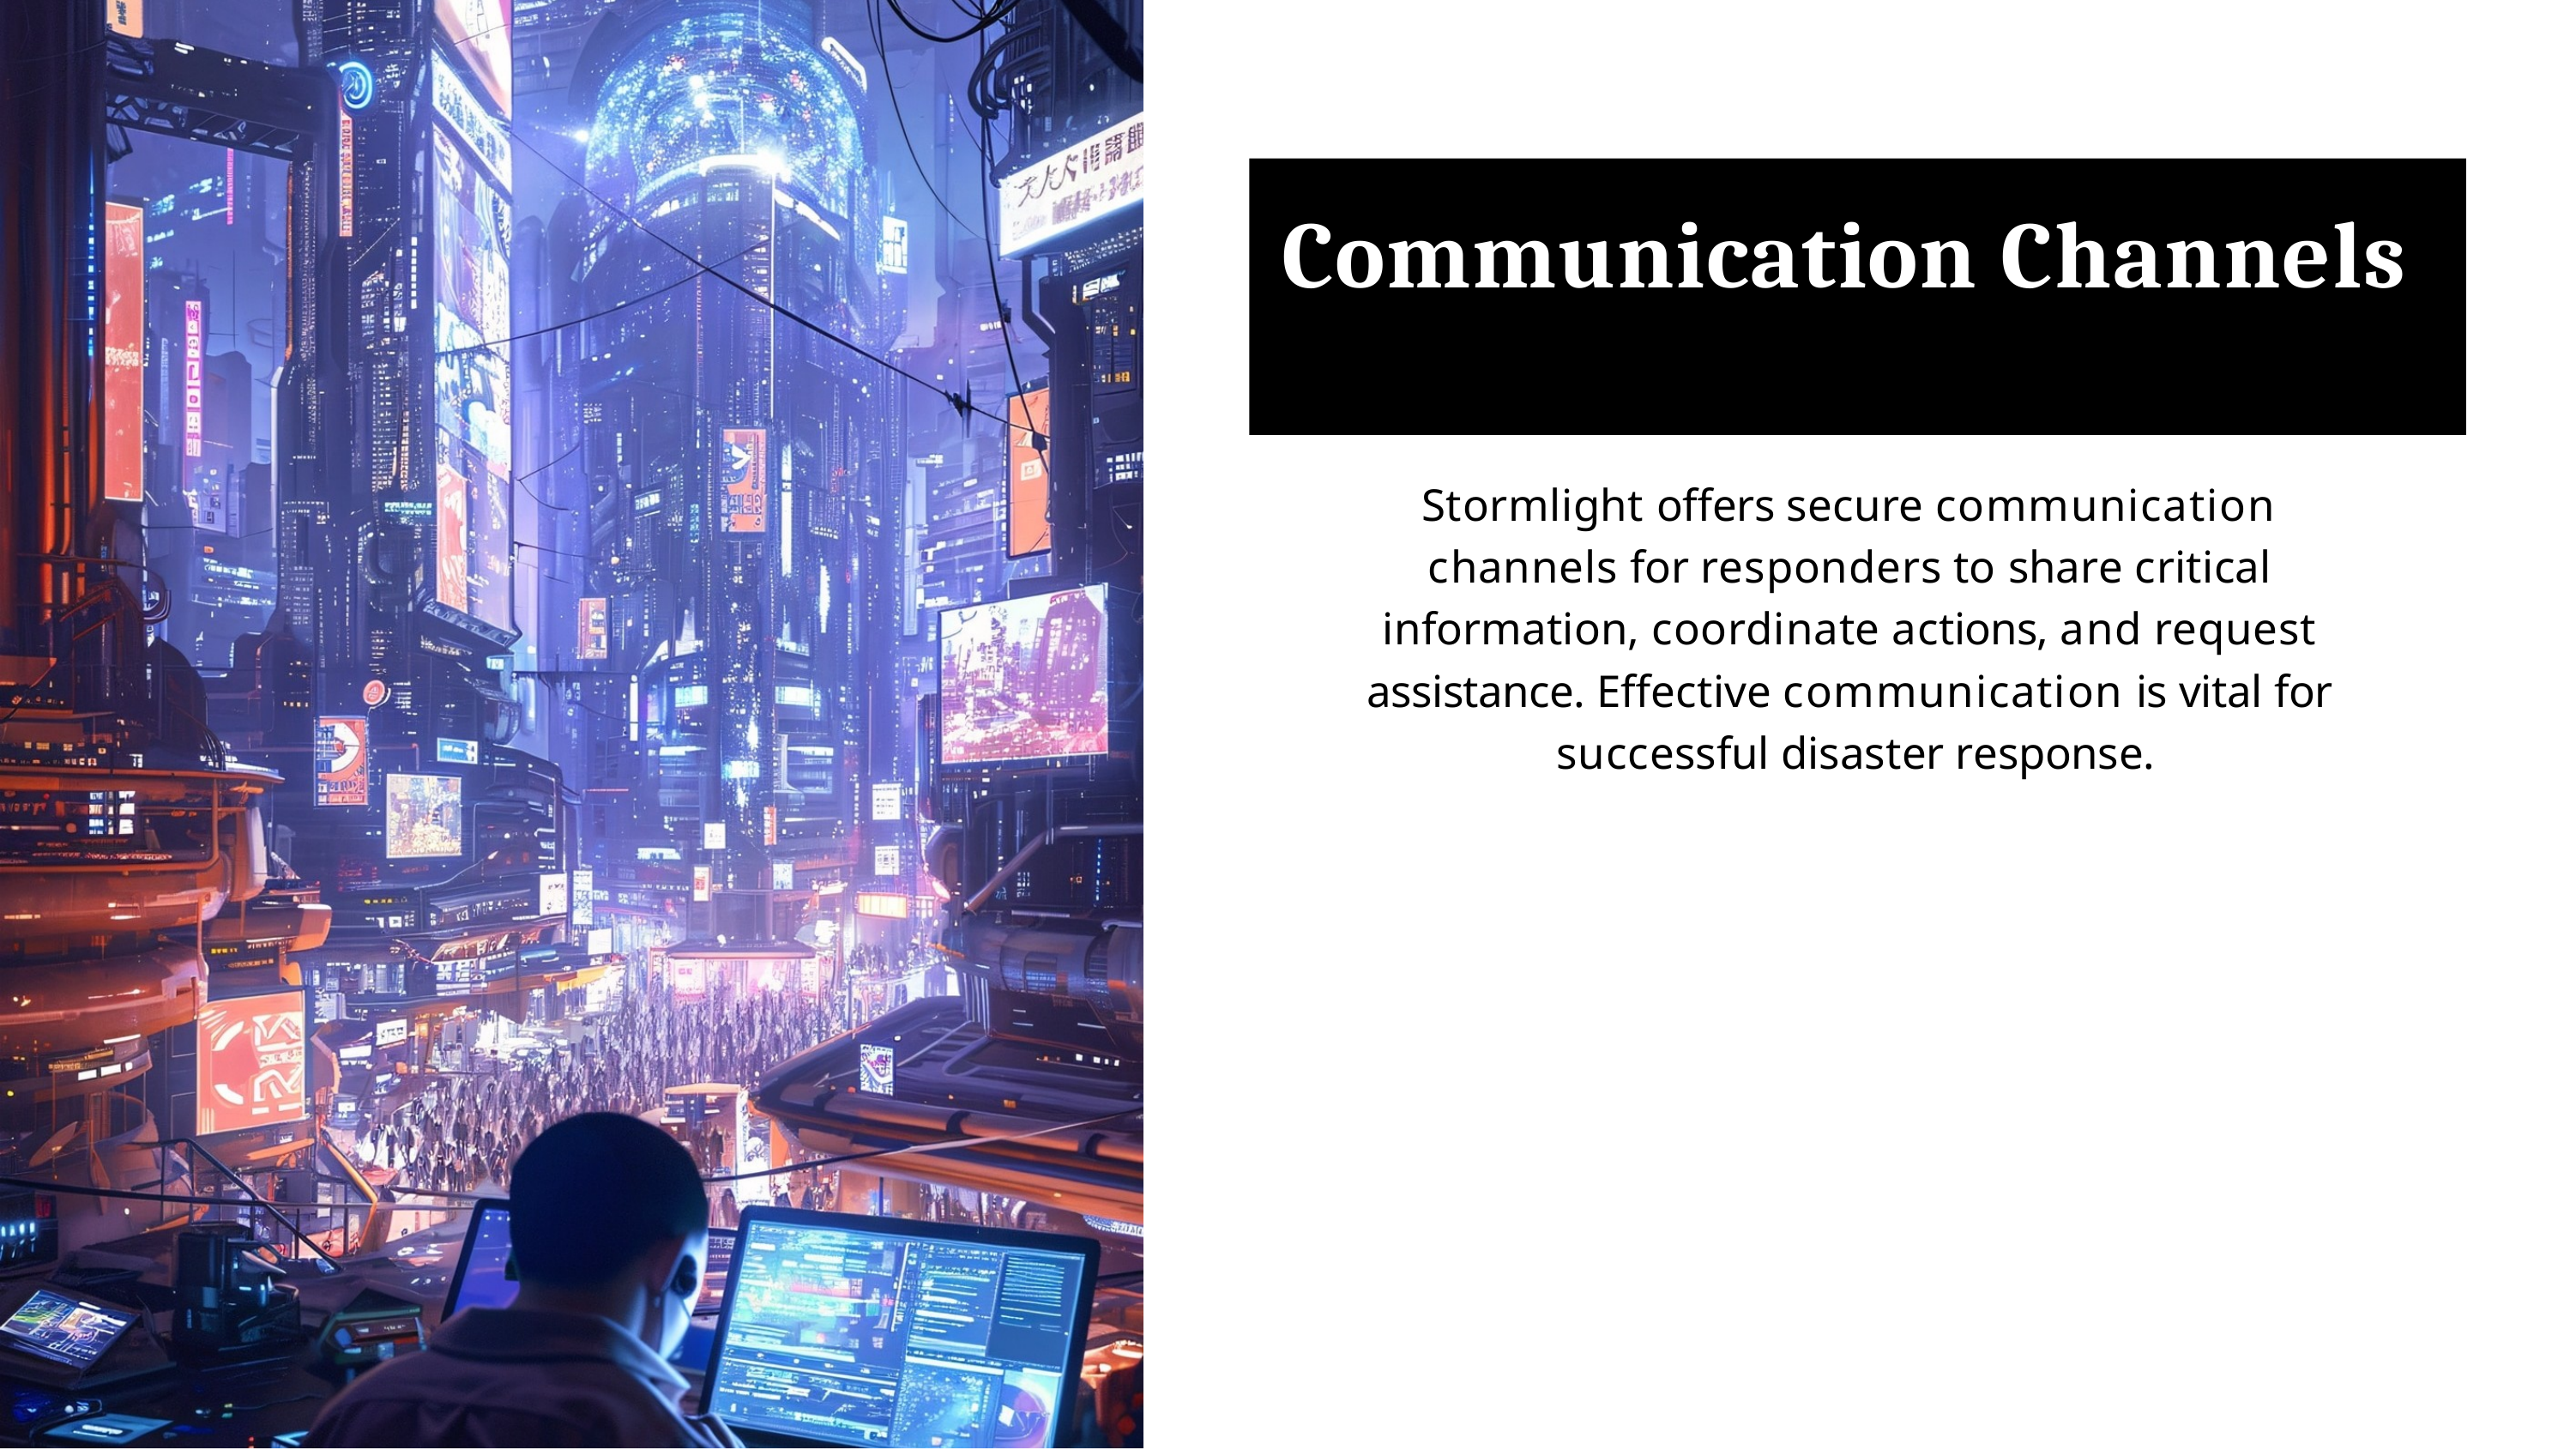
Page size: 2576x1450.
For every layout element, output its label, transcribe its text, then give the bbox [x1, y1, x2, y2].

title Communication Channels [1249, 158, 2466, 435]
picture [0, 0, 1143, 1448]
text_box Stormlight offers secure communication channels for responders to share critical information, coordinate actions, and request assistance. Effective communication is vital for successful disaster response. [1339, 467, 2371, 778]
